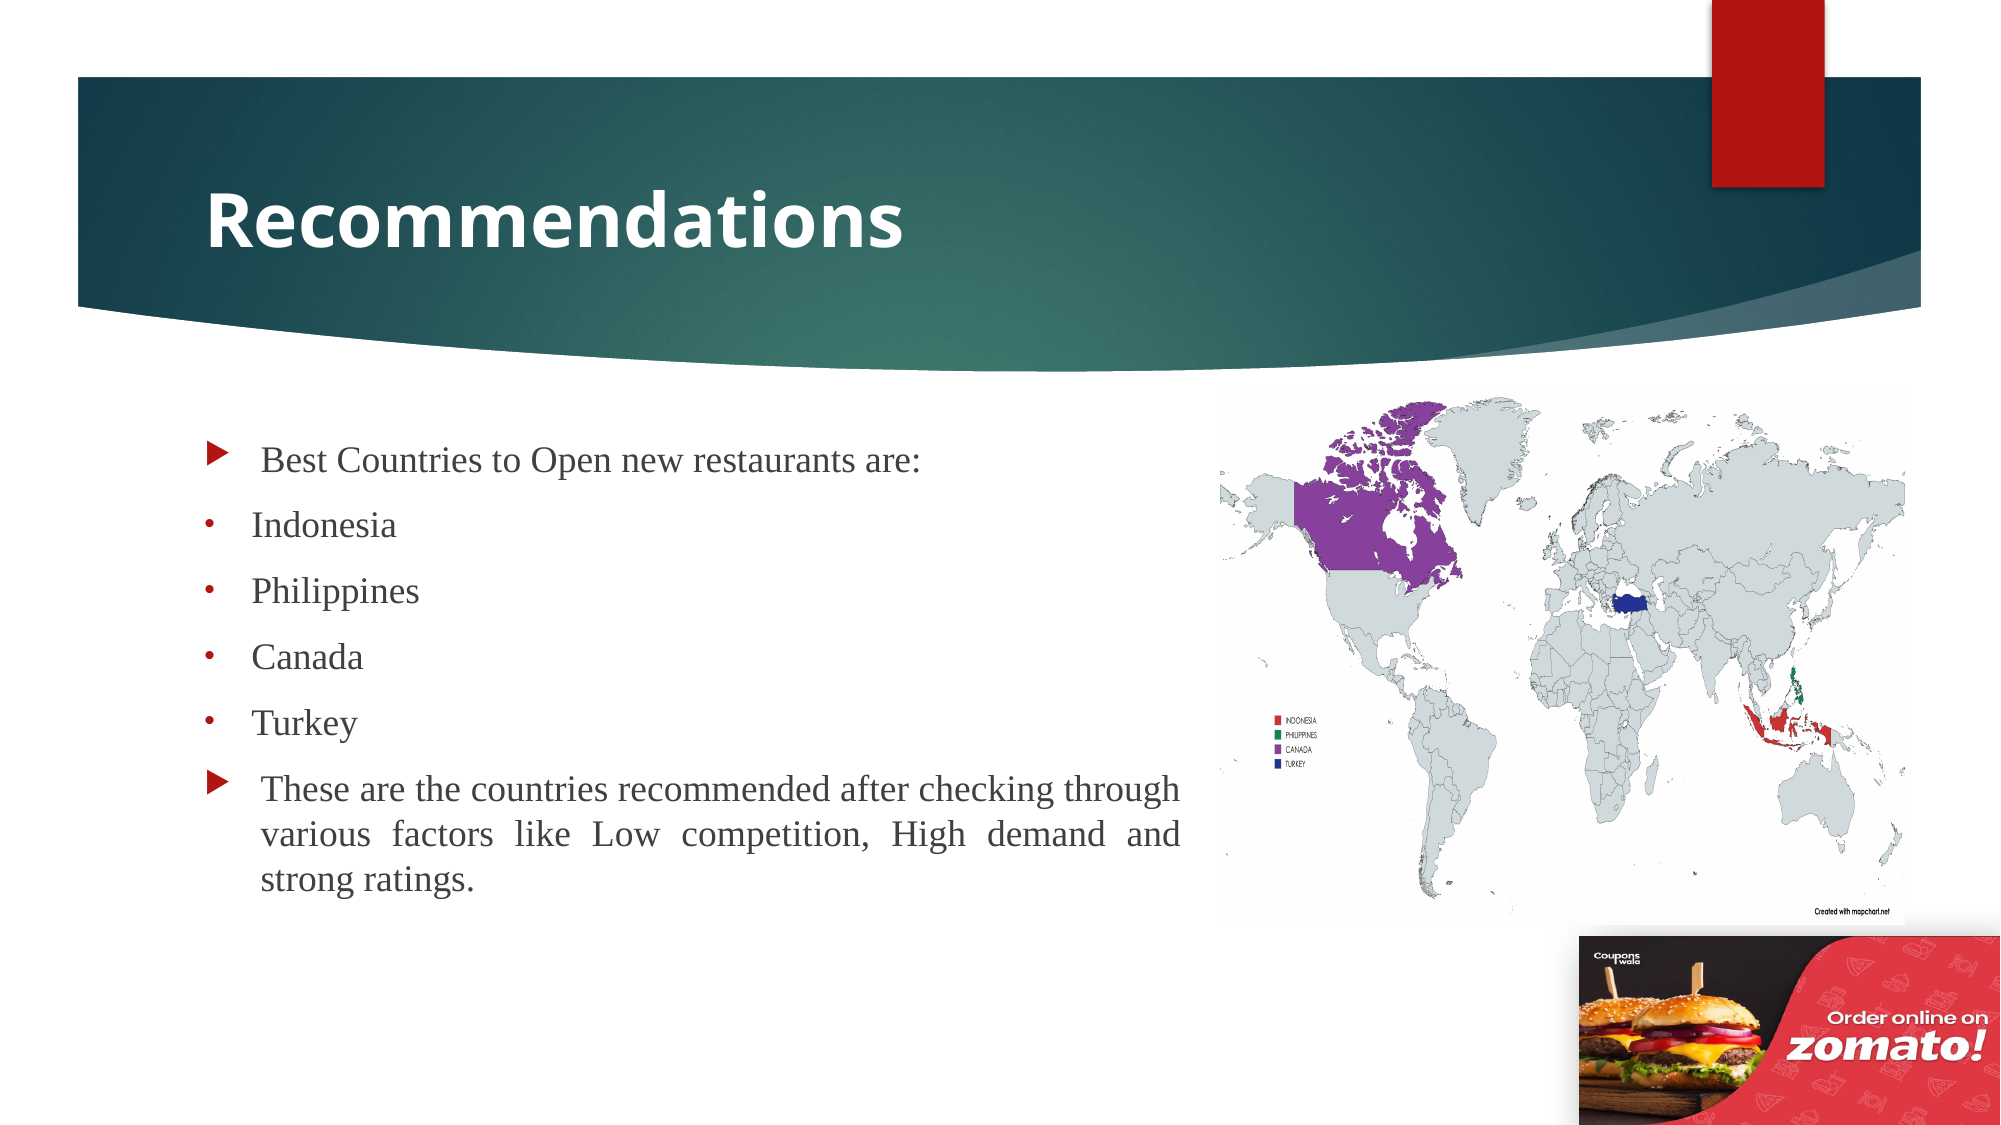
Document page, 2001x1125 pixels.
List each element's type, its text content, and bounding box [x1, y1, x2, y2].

picture [1220, 386, 1905, 926]
picture [1578, 936, 2000, 1125]
title Recommendations [189, 159, 1638, 276]
list Best Countries to Open new restaurants are: Indonesia Philippines Canada Turkey These are the countries recommended after checking through various factors like Low competition, High demand and strong ratings. [189, 427, 1197, 988]
